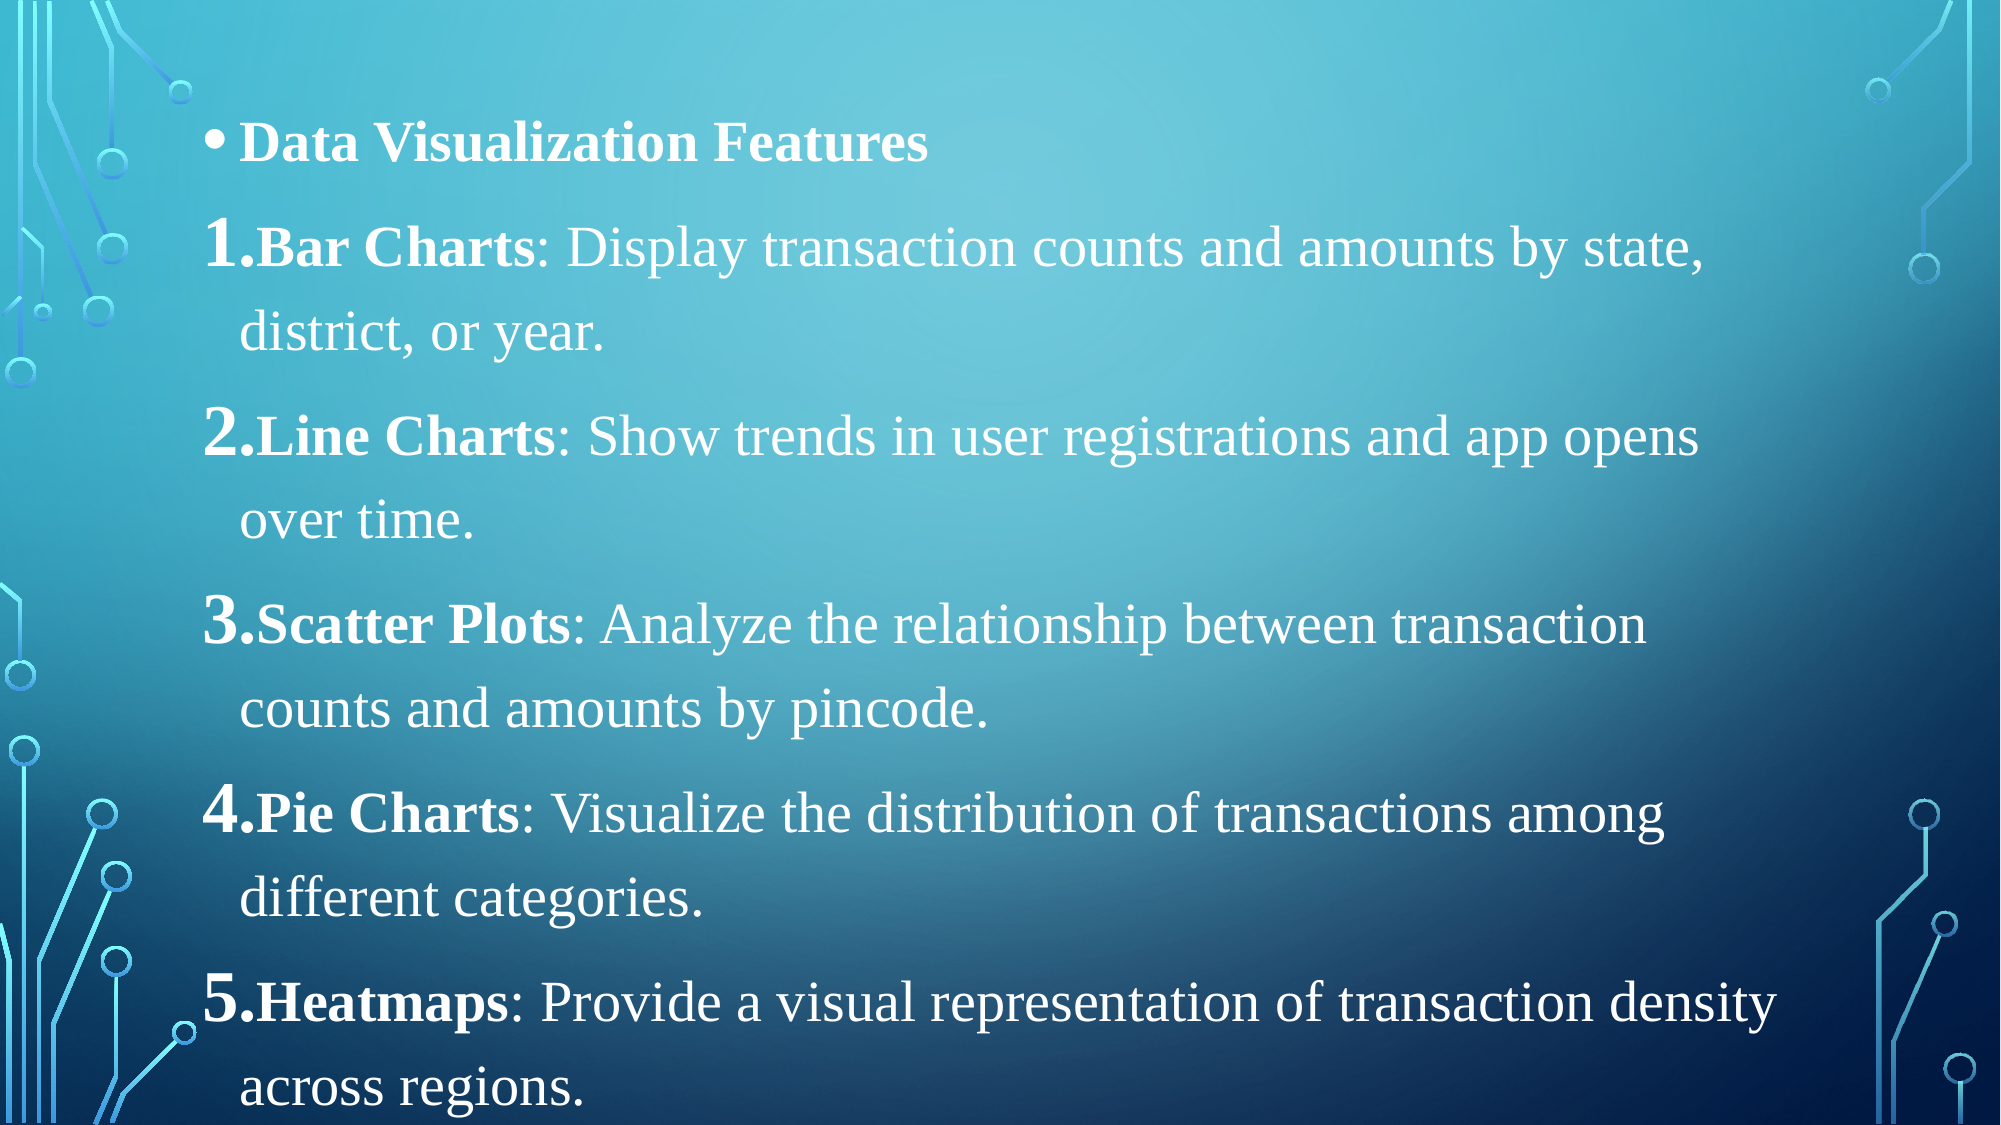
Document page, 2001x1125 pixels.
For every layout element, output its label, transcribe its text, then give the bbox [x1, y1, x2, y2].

list Data Visualization Features Bar Charts: Display transaction counts and amounts by state, district, or year. Line Charts: Show trends in user registrations and app opens over time. Scatter Plots: Analyze the relationship between transaction counts and amounts by pincode. Pie Charts: Visualize the distribution of transactions among different categories. Heatmaps: Provide a visual representation of transaction density across regions. [187, 81, 1813, 950]
